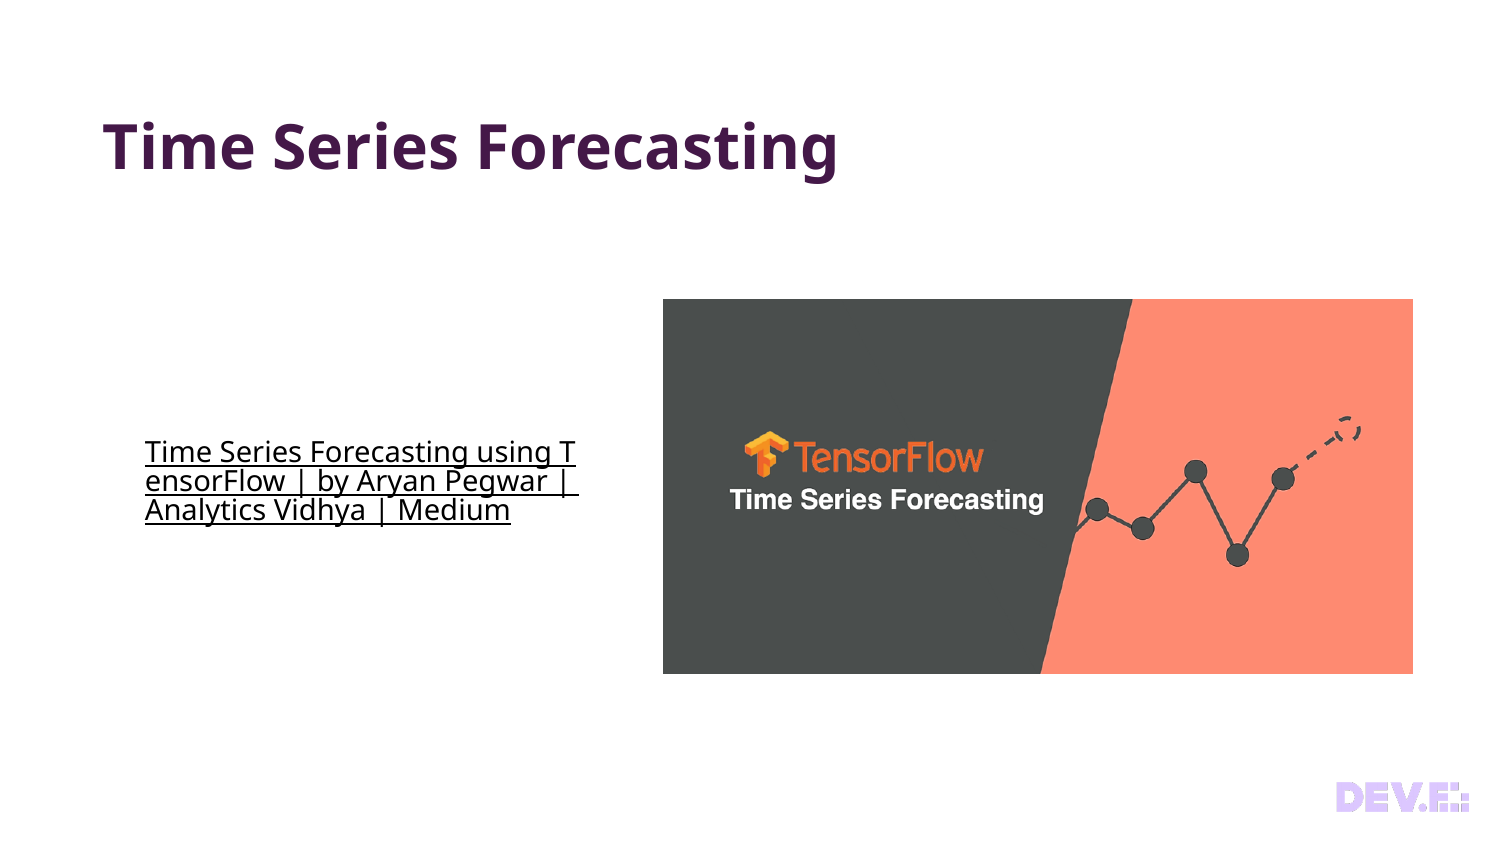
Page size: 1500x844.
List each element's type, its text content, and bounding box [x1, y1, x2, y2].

text_box Time Series Forecasting [87, 80, 1336, 264]
text_box Time Series Forecasting using TensorFlow | by Aryan Pegwar | Analytics Vidhya | Medium [129, 418, 596, 524]
picture [1330, 776, 1474, 818]
picture [663, 299, 1413, 674]
